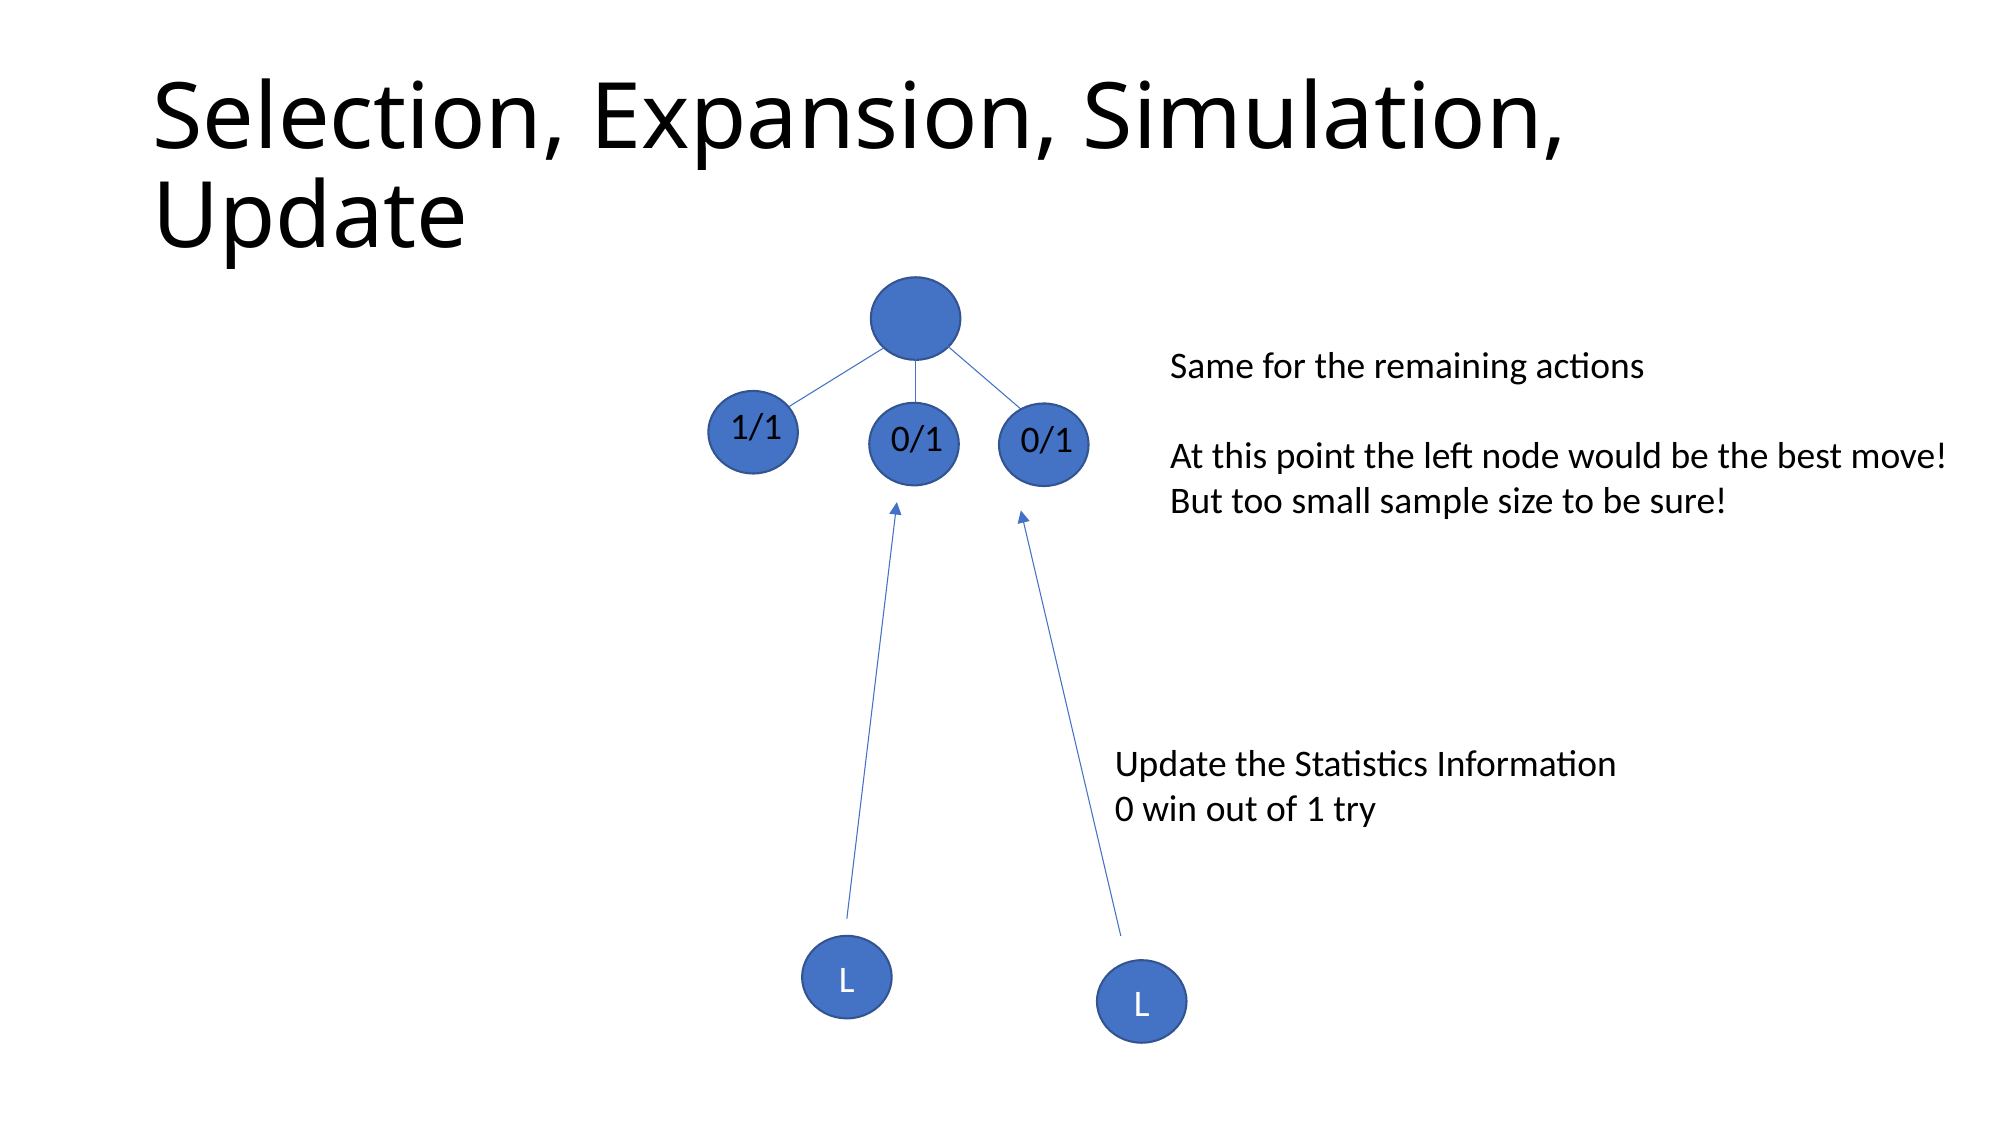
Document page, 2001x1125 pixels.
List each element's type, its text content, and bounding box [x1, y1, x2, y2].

text_box [997, 433, 1083, 488]
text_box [1020, 510, 1121, 936]
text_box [759, 347, 884, 425]
text_box [733, 389, 759, 394]
text_box [707, 408, 792, 475]
text_box L [801, 934, 893, 1020]
title Selection, Expansion, Simulation, Update [137, 59, 1863, 278]
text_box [846, 502, 897, 919]
text_box 0/1 [1005, 407, 1088, 467]
text_box 1/1 [715, 394, 798, 455]
text_box Update the Statistics Information 0 win out of 1 try [1121, 731, 1641, 837]
text_box L [1095, 959, 1188, 1044]
text_box [894, 401, 915, 406]
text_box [915, 318, 1048, 433]
text_box Same for the remaining actions At this point the left node would be the best move! But too small sample size to be sure! [1155, 333, 1964, 529]
text_box 0/1 [876, 406, 959, 467]
text_box [868, 425, 953, 487]
text_box [869, 276, 962, 361]
text_box [1048, 402, 1065, 407]
